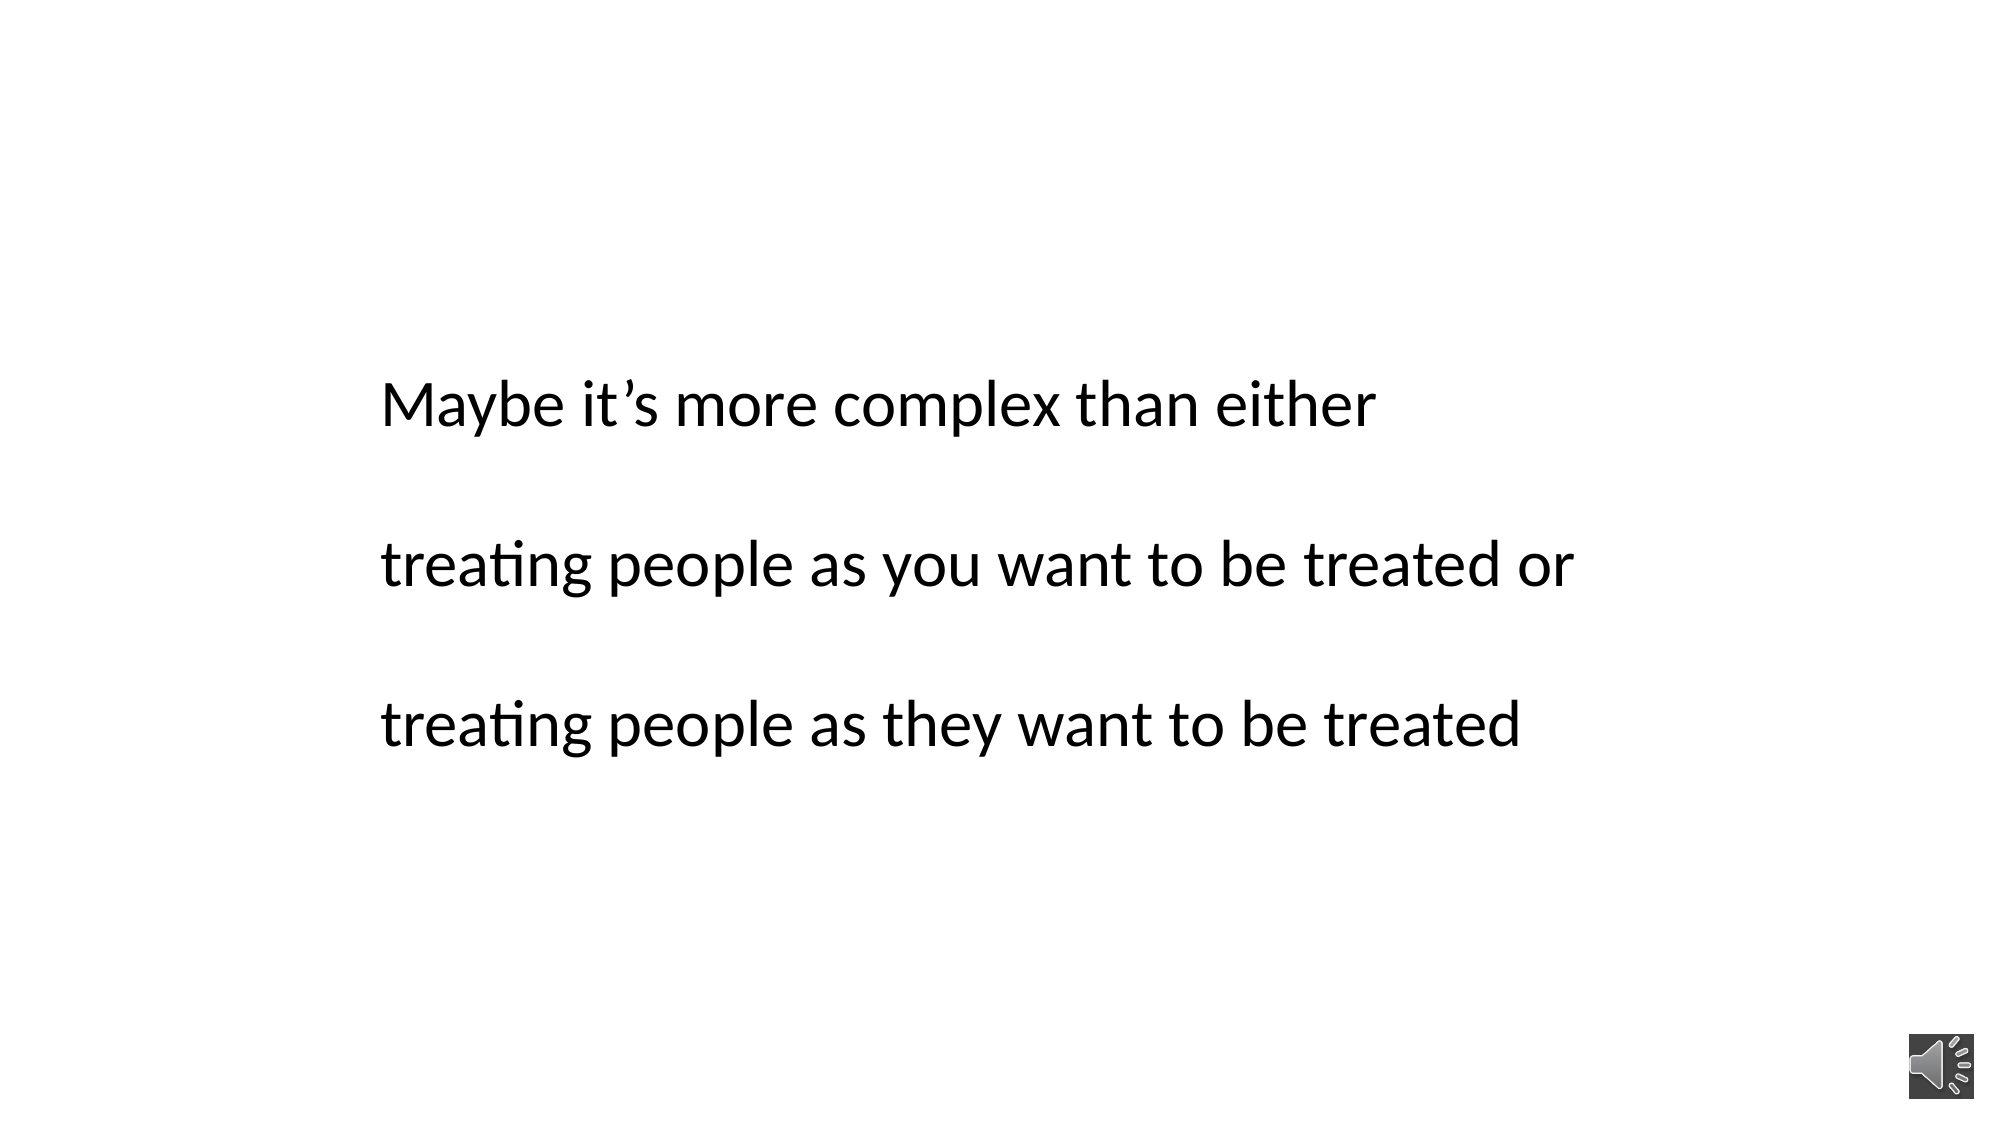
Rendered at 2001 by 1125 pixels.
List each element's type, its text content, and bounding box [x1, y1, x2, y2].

picture [1908, 1033, 1975, 1100]
text_box Maybe it’s more complex than either treating people as you want to be treated or treating people as they want to be treated [365, 352, 1635, 768]
